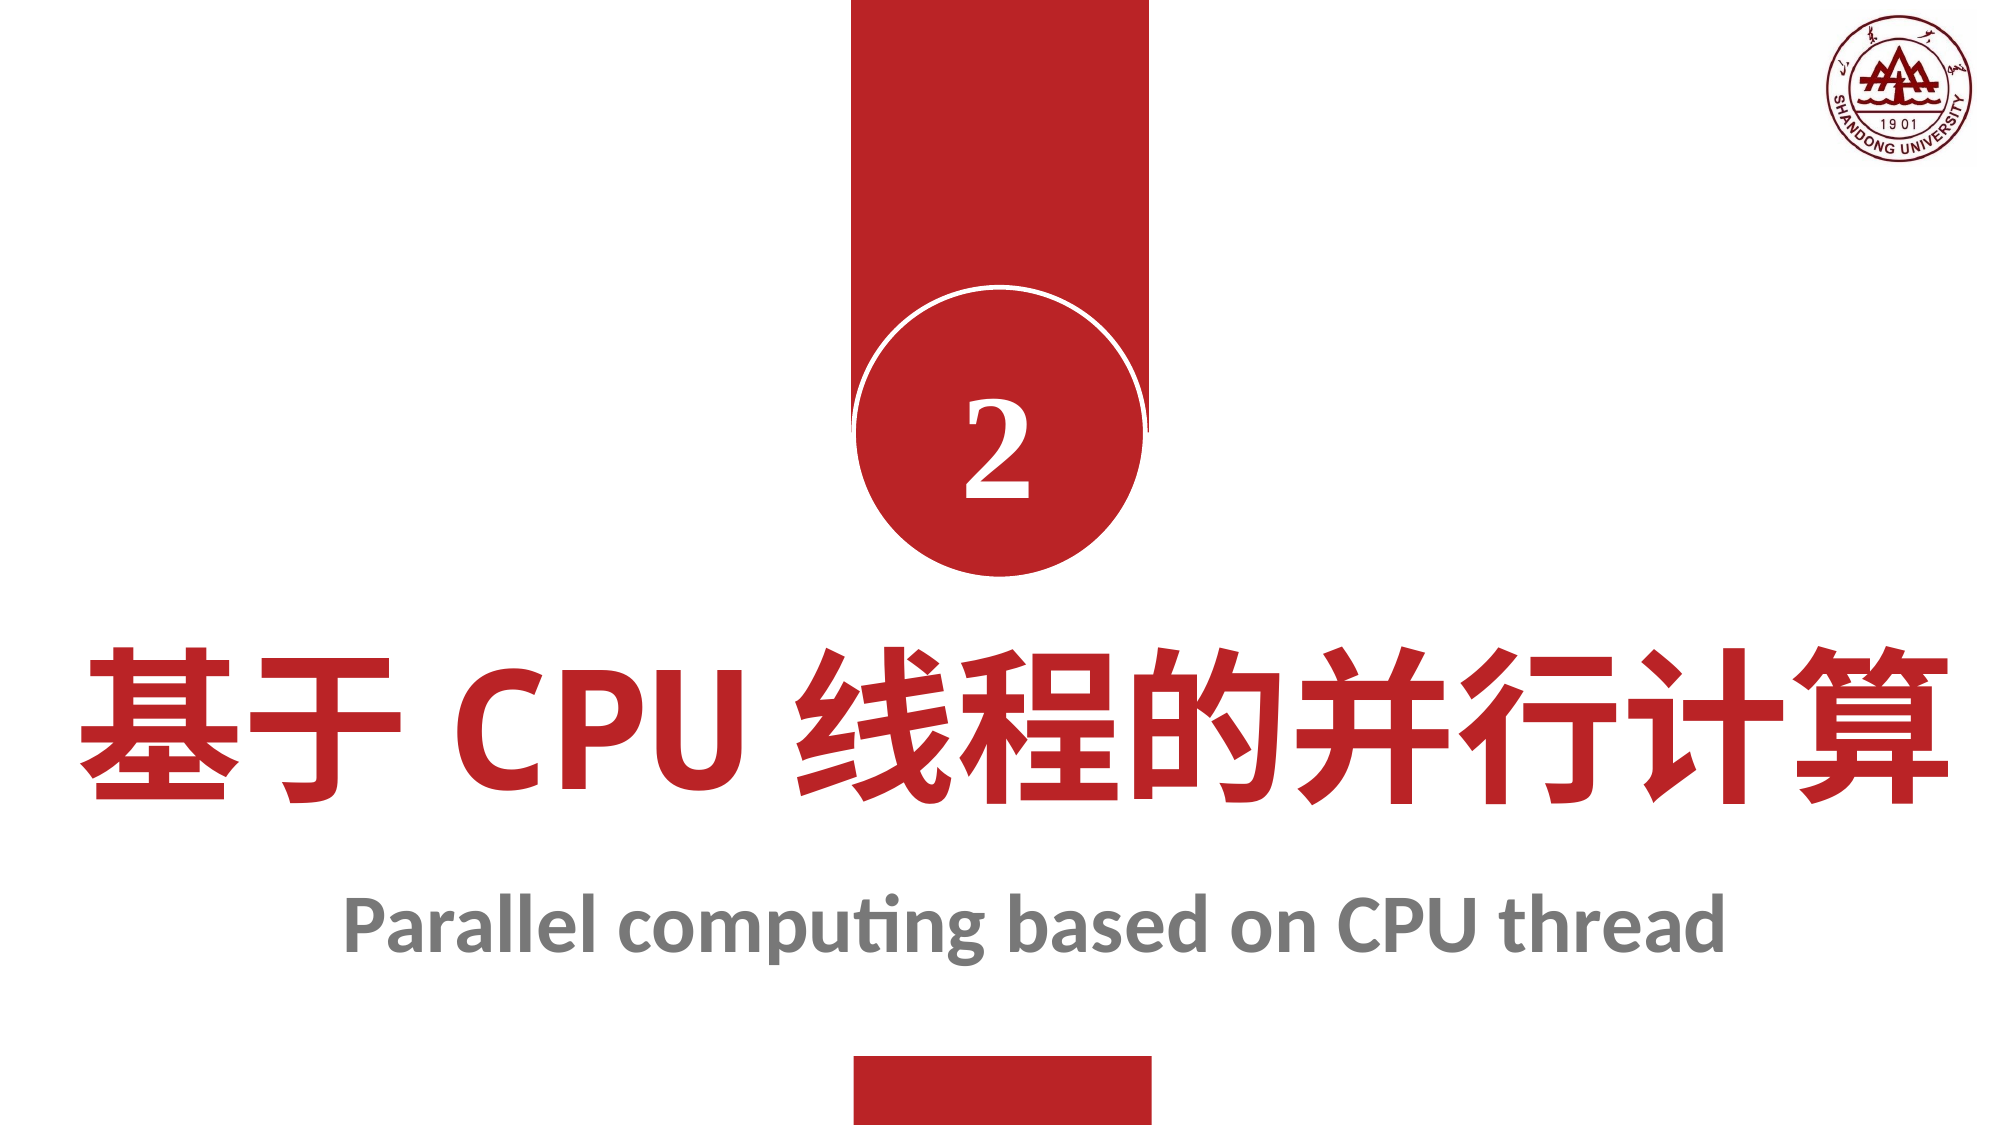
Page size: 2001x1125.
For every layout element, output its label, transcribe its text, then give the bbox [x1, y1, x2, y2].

text_box [851, 347, 879, 520]
text_box [1117, 343, 1148, 523]
text_box [884, 285, 1115, 340]
text_box 基于CPU线程的并行计算Parallel computing based on CPU thread [54, 670, 2000, 977]
picture [1820, 9, 1977, 167]
text_box 2 [879, 340, 1117, 536]
text_box [893, 536, 1106, 582]
text_box [851, 1054, 1154, 1125]
text_box [849, 0, 1151, 434]
